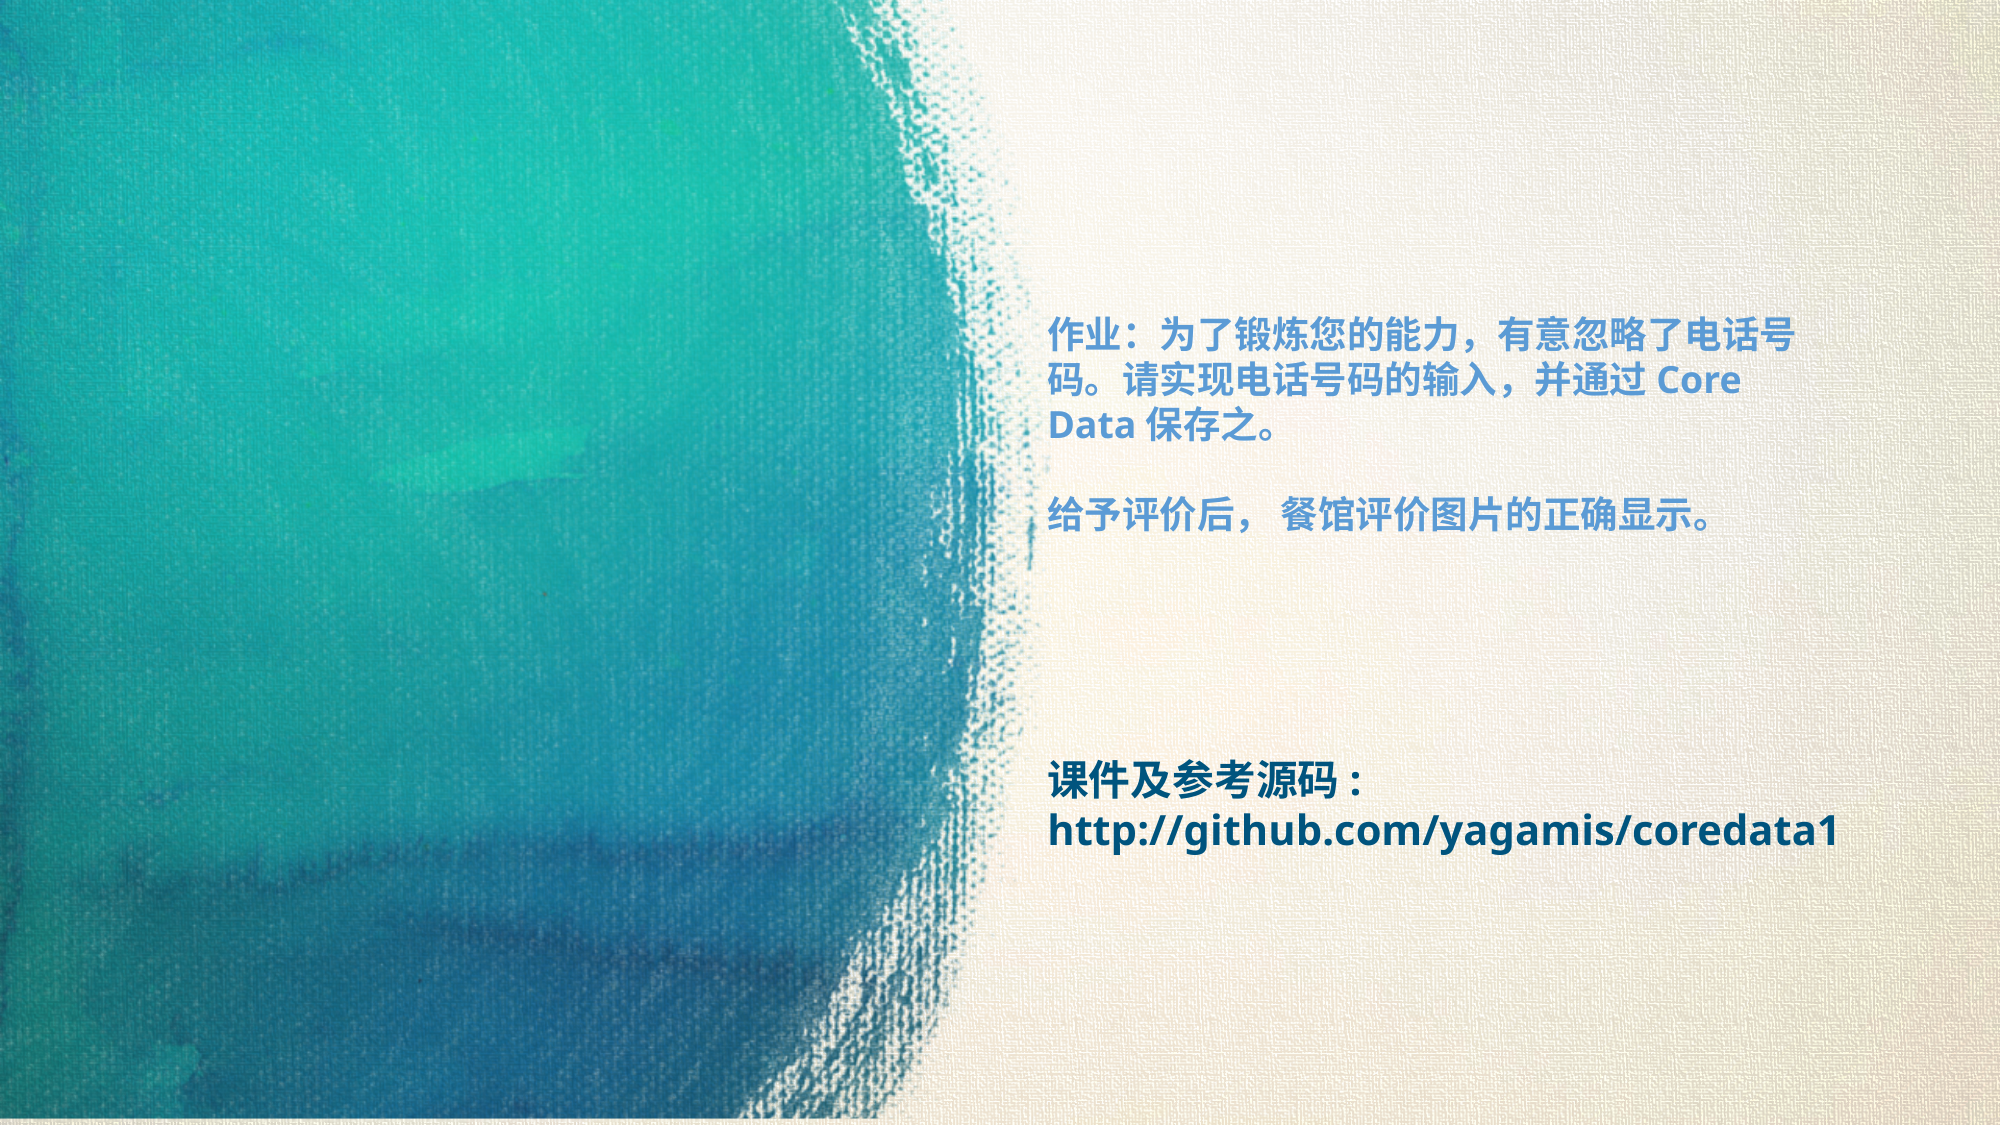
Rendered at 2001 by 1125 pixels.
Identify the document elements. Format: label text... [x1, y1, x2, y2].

picture [0, 0, 2000, 1125]
text_box 作业：为了锻炼您的能力，有意忽略了电话号码。请实现电话号码的输入，并通过Core Data保存之。 给予评价后， 餐馆评价图片的正确显示。 [1061, 303, 1820, 544]
text_box 课件及参考源码: http://github.com/yagamis/coredata1 [1061, 745, 2000, 861]
